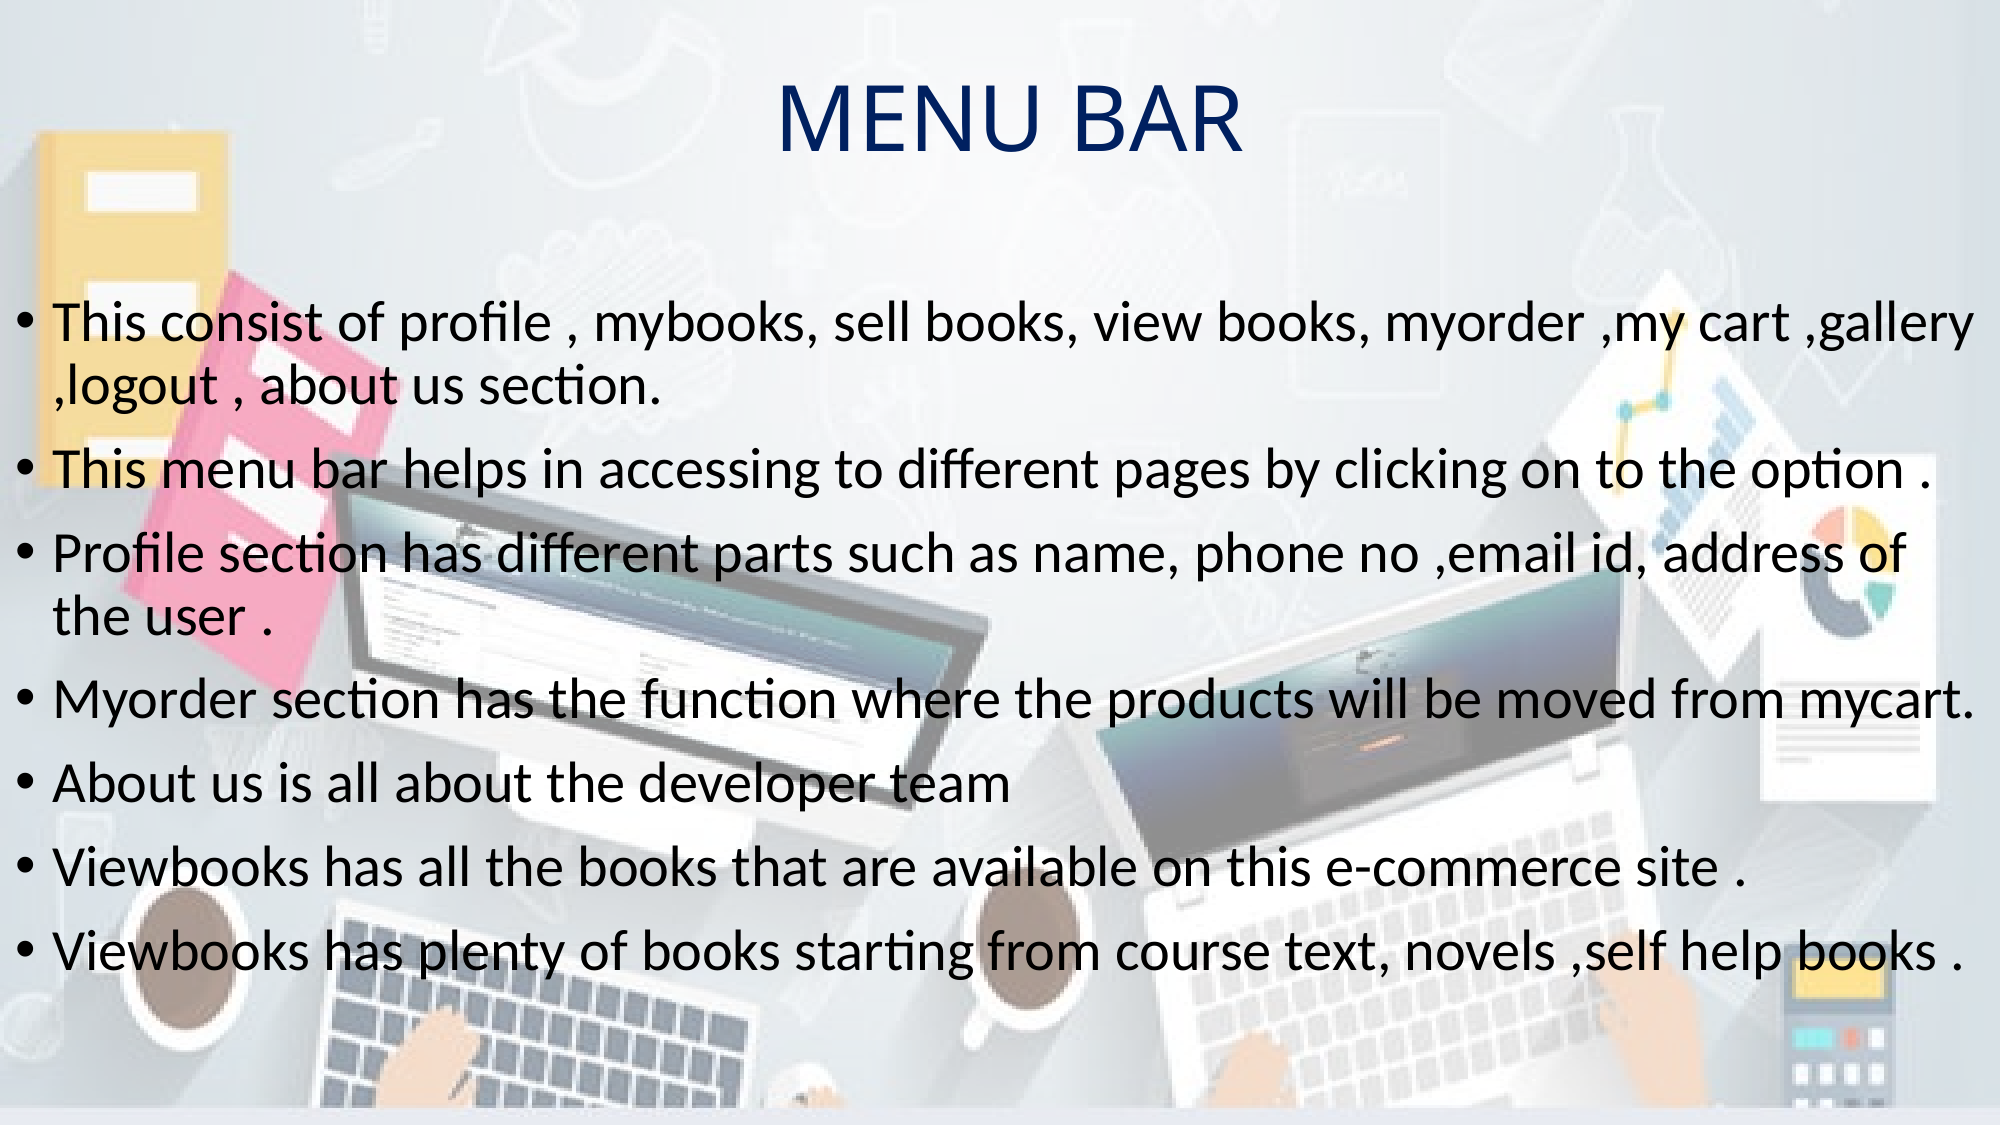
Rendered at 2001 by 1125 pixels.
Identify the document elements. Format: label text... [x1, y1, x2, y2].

list This consist of profile , mybooks, sell books, view books, myorder ,my cart ,gallery ,logout , about us section. This menu bar helps in accessing to different pages by clicking on to the option . Profile section has different parts such as name, phone no ,email id, address of the user . Myorder section has the function where the products will be moved from mycart. About us is all about the developer team Viewbooks has all the books that are available on this e-commerce site . Viewbooks has plenty of books starting from course text, novels ,self help books . [0, 283, 2000, 1111]
title MENU BAR [0, 0, 2000, 243]
